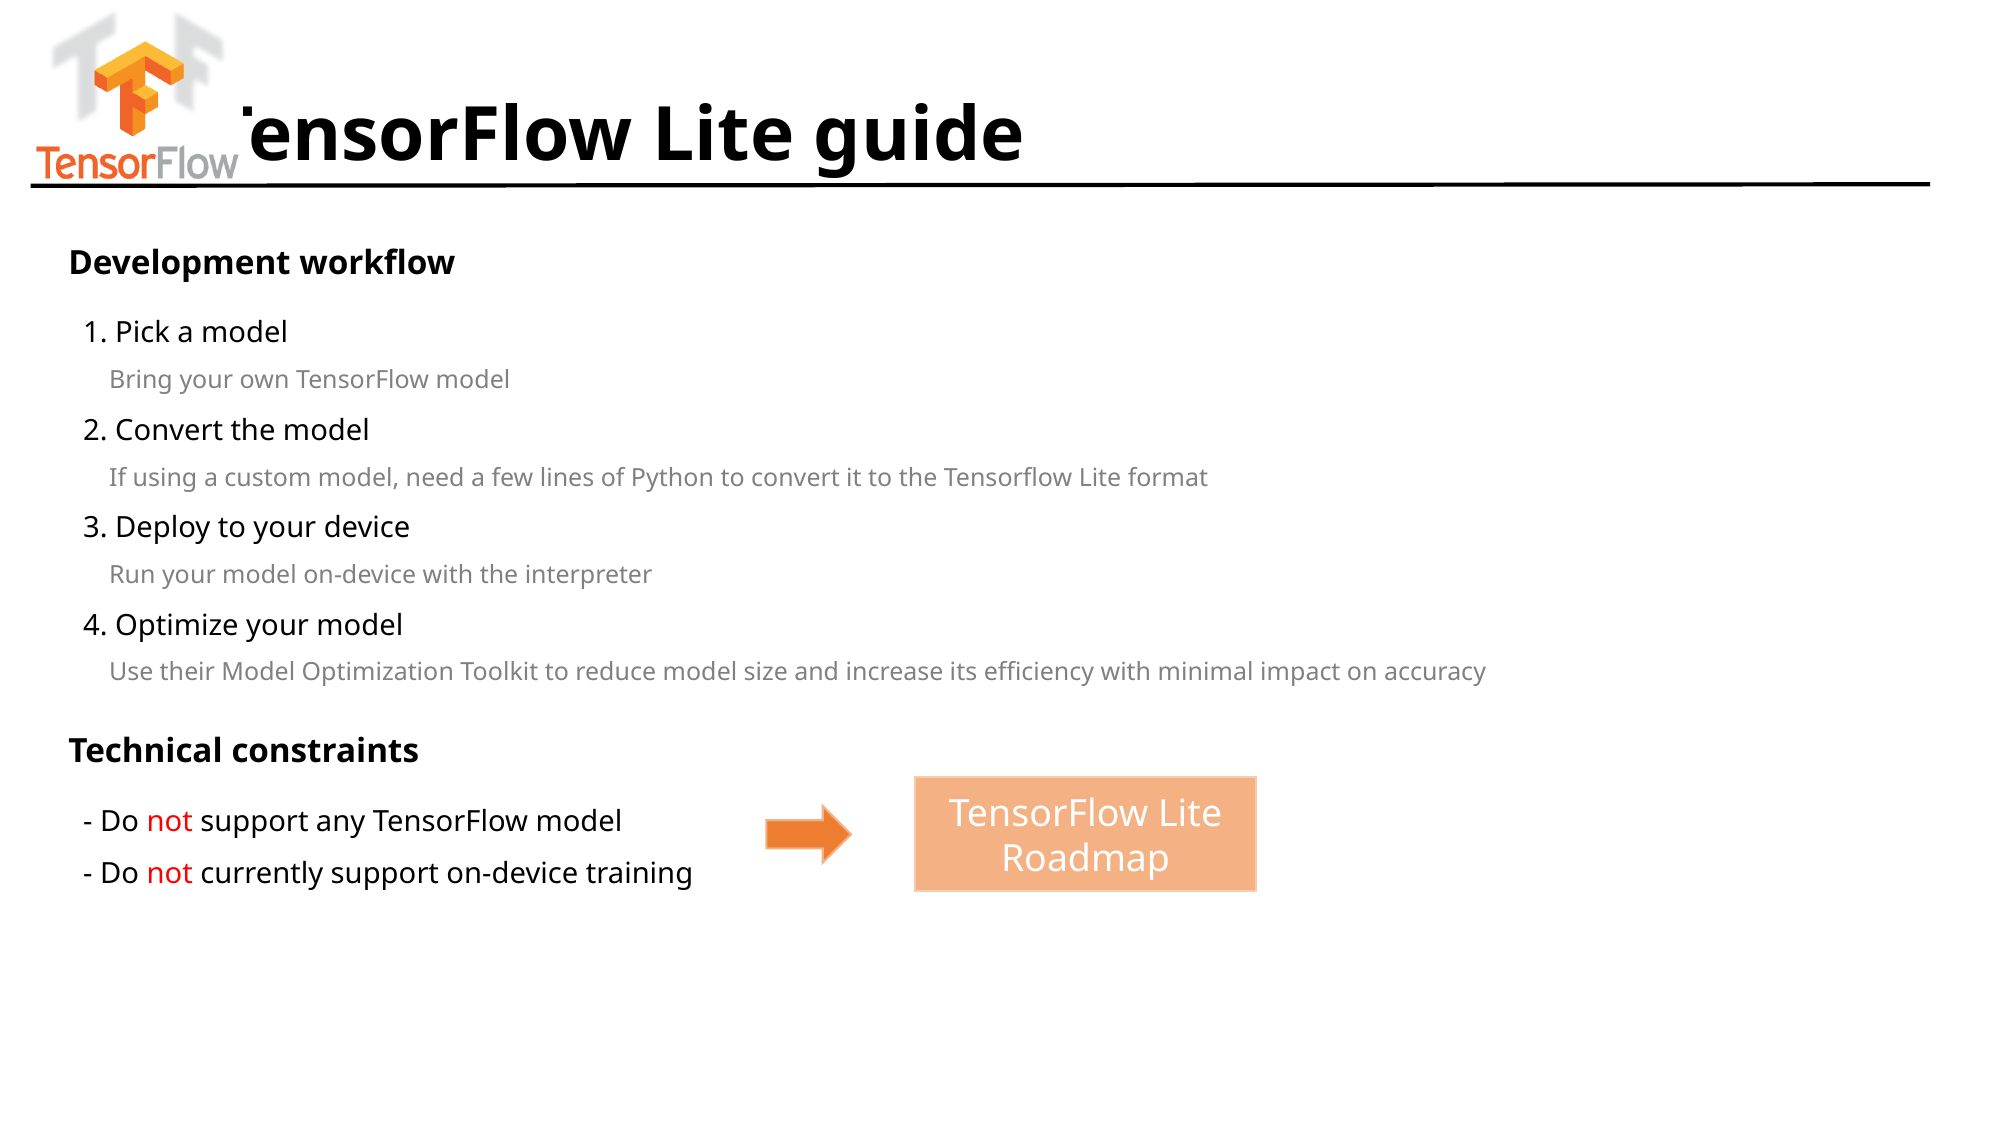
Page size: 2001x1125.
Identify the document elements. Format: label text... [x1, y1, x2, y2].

text_box [765, 803, 853, 866]
title TensorFlow Lite guide [0, 55, 2000, 218]
text_box Development workflow [53, 233, 1846, 289]
text_box 1. Pick a model Bring your own TensorFlow model 2. Convert the model If using a custom model, need a few lines of Python to convert it to the Tensorflow Lite format 3. Deploy to your device Run your model on-device with the interpreter 4. Optimize your model Use their Model Optimization Toolkit to reduce model size and increase its efficiency with minimal impact on accuracy [68, 288, 1593, 693]
picture [30, 4, 243, 184]
text_box TensorFlow Lite Roadmap [914, 776, 1257, 892]
text_box Technical constraints [53, 721, 1846, 777]
text_box - Do not support any TensorFlow model - Do not currently support on-device training [68, 777, 722, 897]
